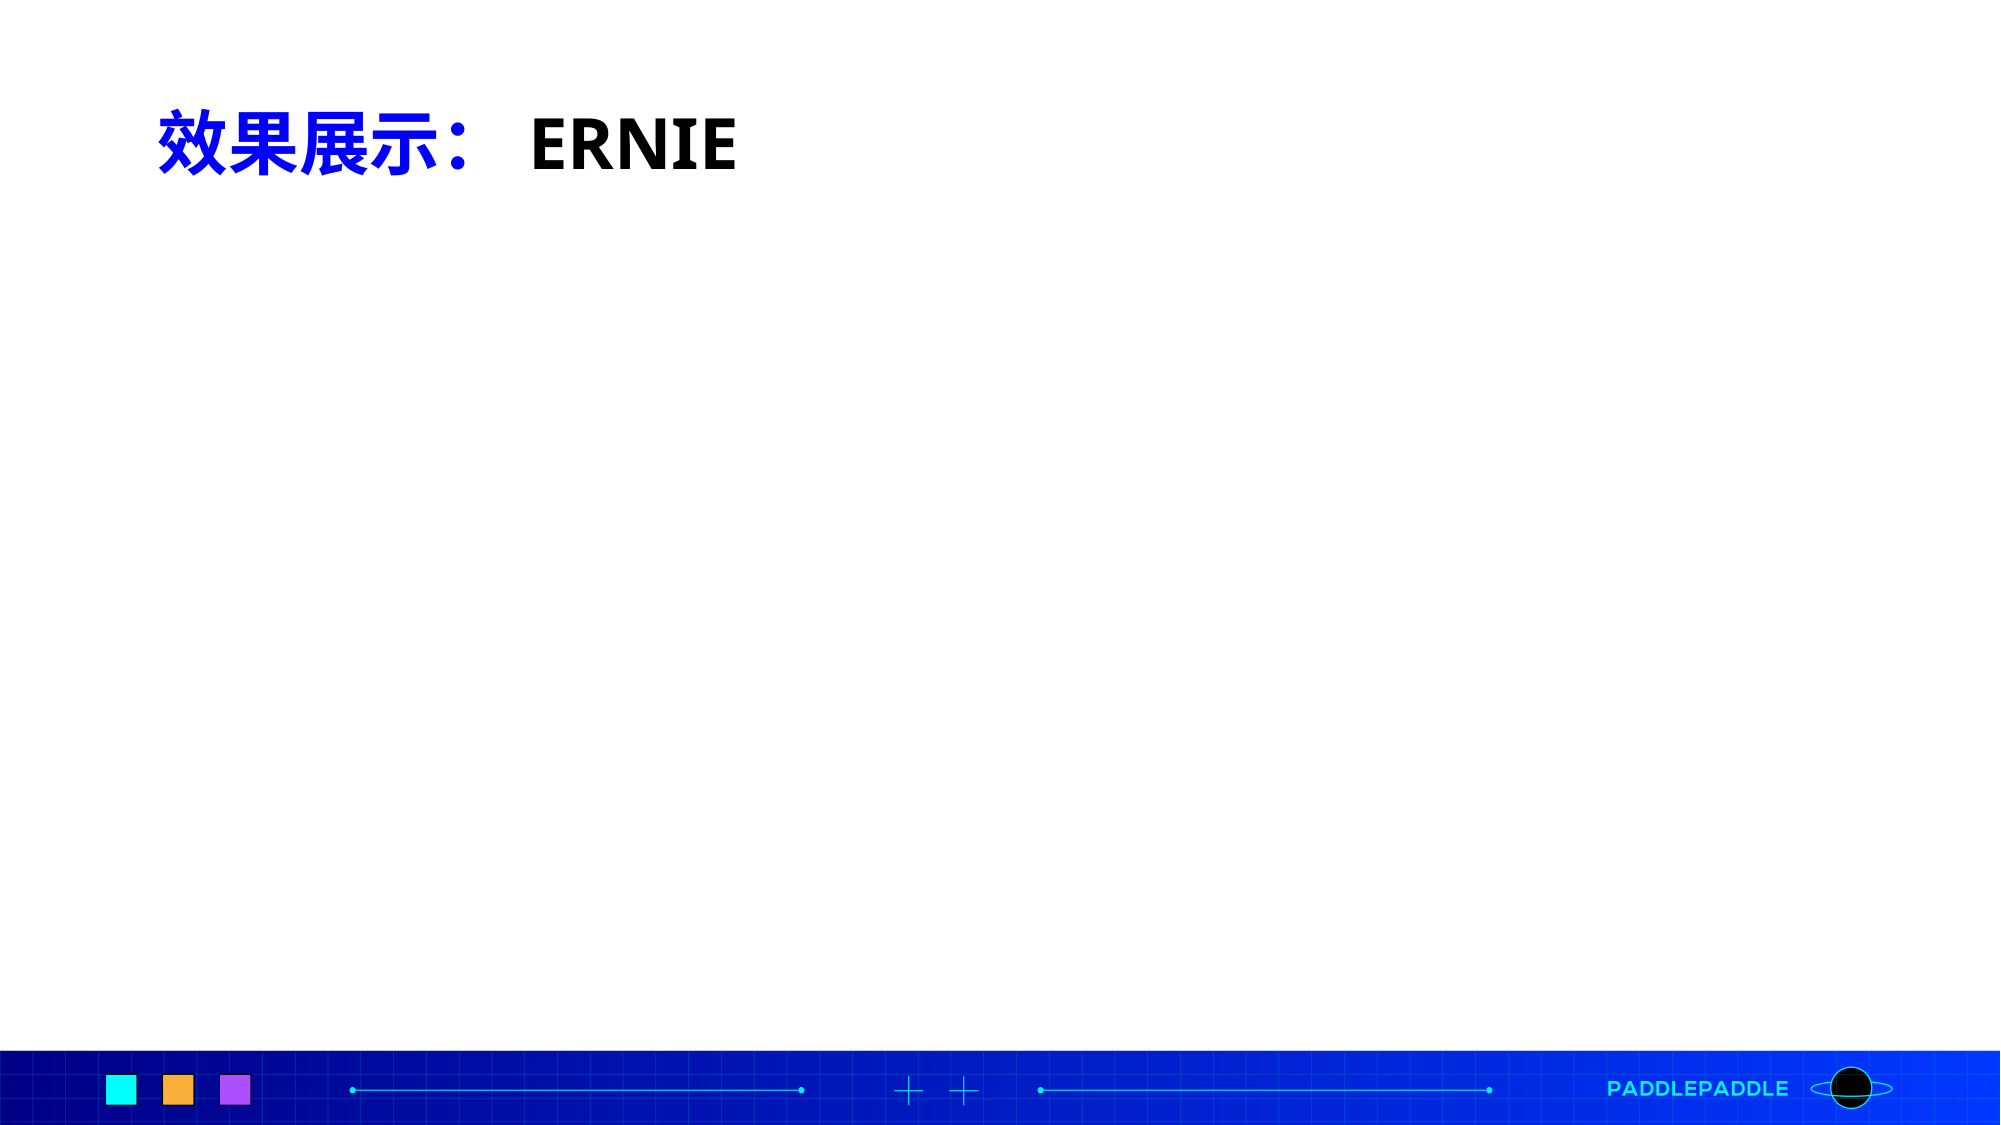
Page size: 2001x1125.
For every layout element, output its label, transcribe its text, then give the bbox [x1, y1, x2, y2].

text_box 效果展示：ERNIE [142, 49, 1581, 184]
picture [0, 1047, 2000, 1125]
